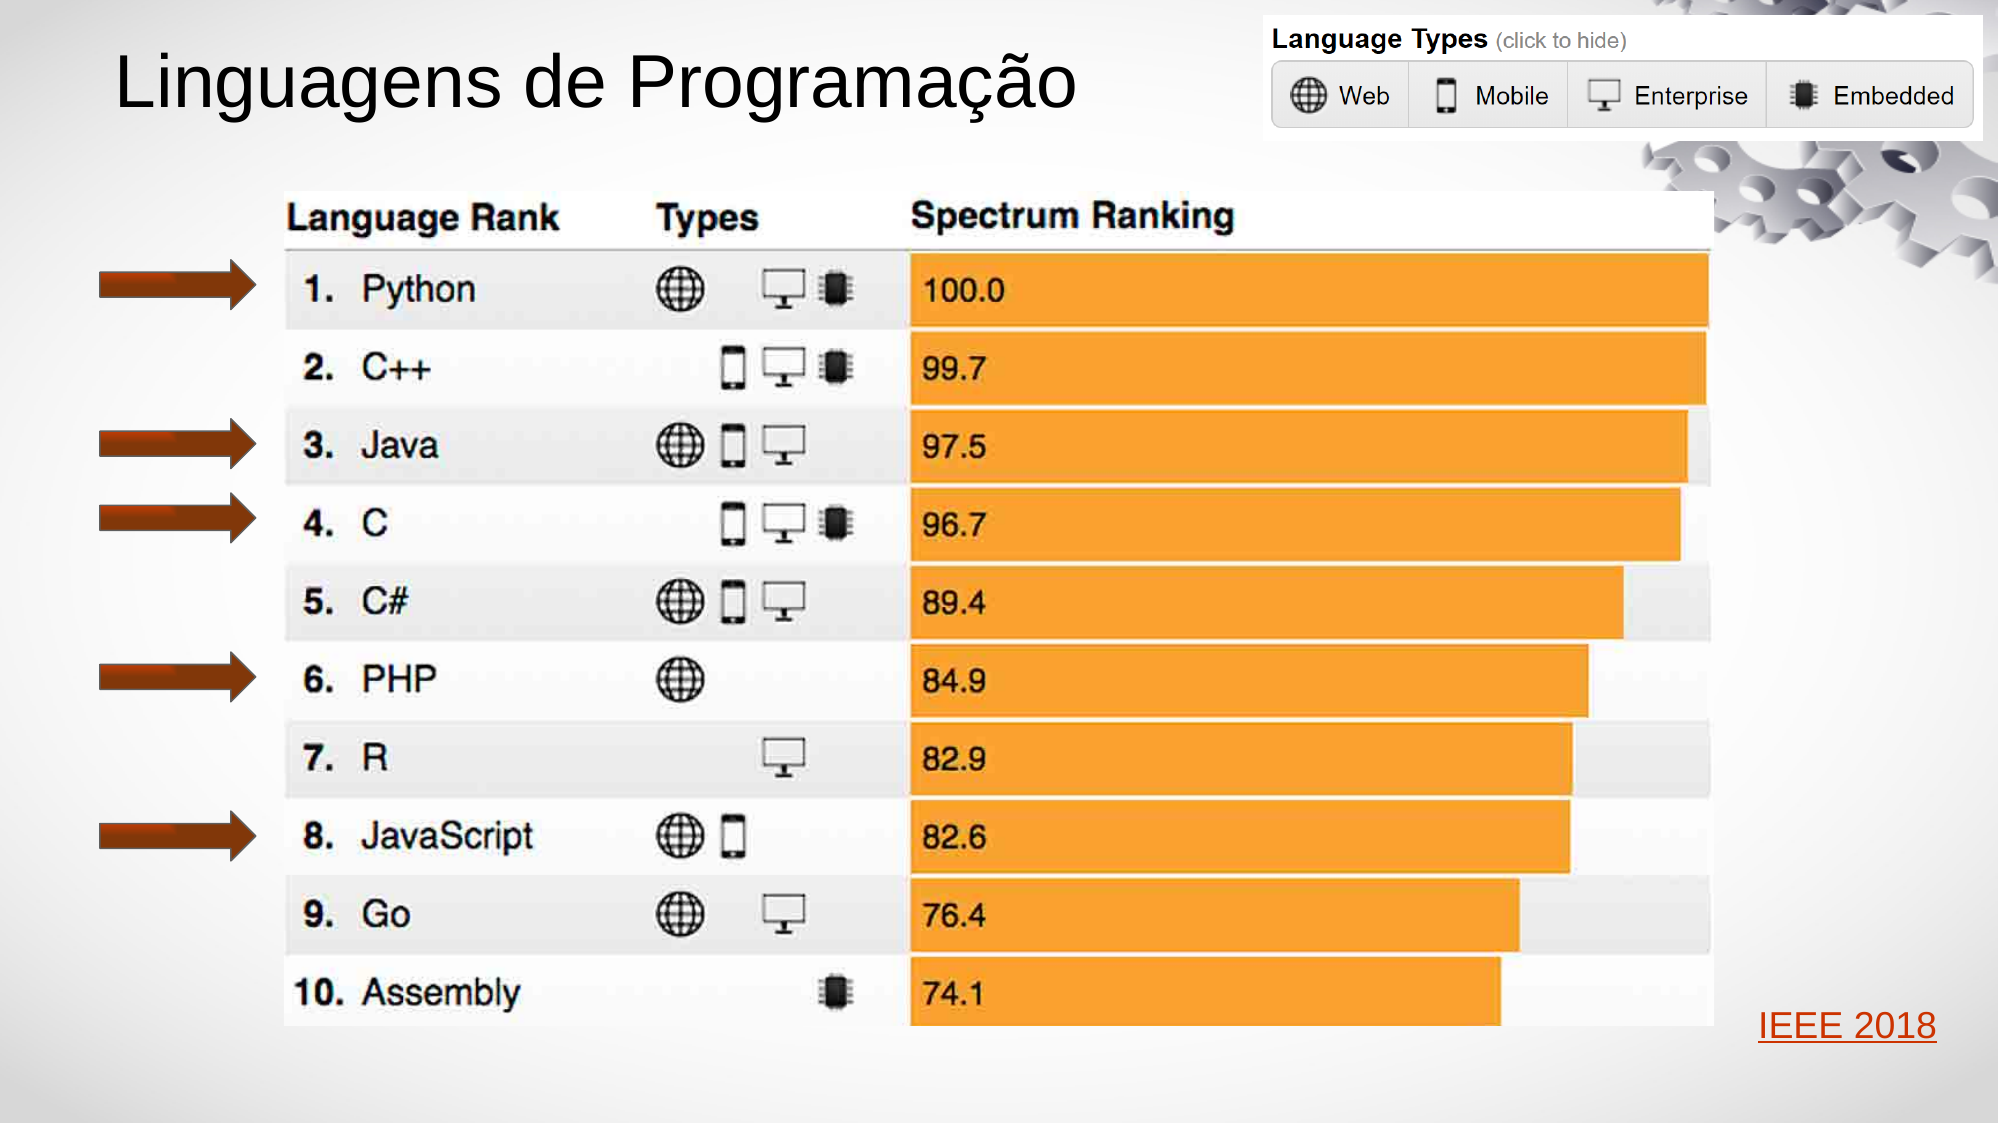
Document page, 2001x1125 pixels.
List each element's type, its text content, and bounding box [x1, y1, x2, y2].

text_box [99, 259, 256, 310]
text_box [99, 652, 256, 702]
text_box Linguagens de Programação [99, 31, 1258, 125]
text_box IEEE 2018 [1743, 993, 1952, 1054]
text_box [99, 418, 256, 469]
text_box [99, 493, 256, 543]
text_box [99, 811, 256, 861]
picture [0, 0, 1998, 1123]
